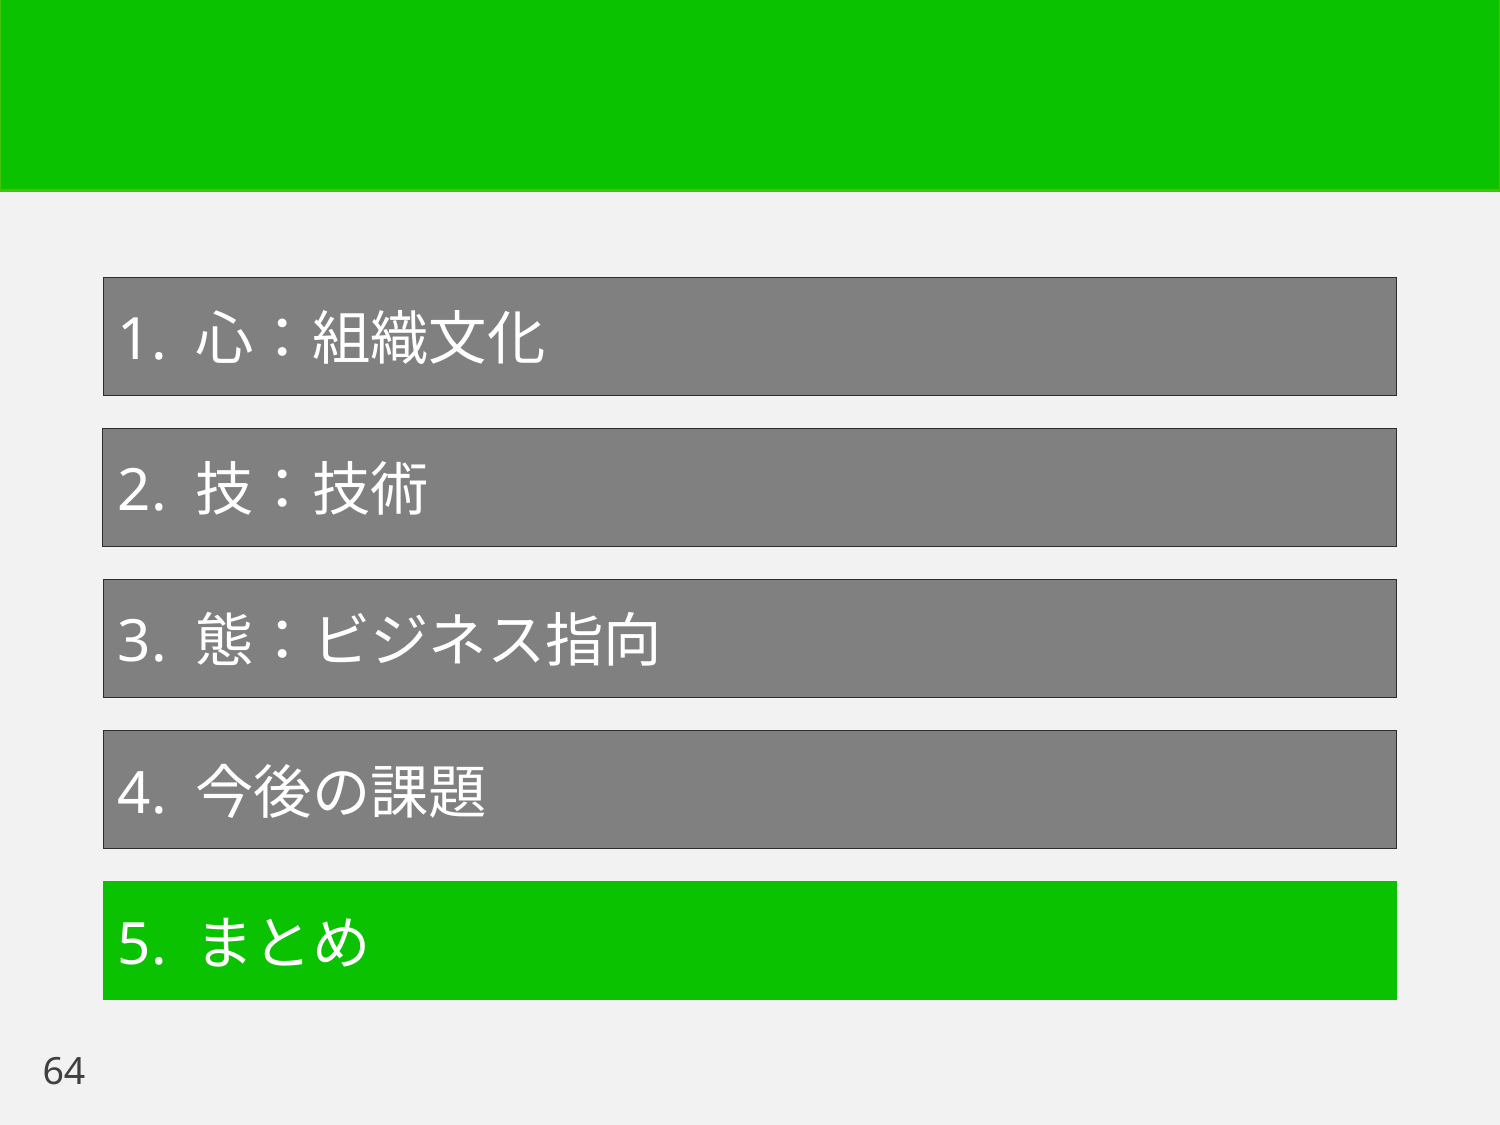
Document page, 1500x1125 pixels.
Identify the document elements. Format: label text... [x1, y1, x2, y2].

text_box 2. 技：技術 [102, 428, 1397, 547]
slide_number 64 [27, 1042, 146, 1102]
text_box 1. 心：組織文化 [103, 277, 1397, 396]
text_box 5. まとめ [103, 881, 1397, 1000]
text_box 3. 態：ビジネス指向 [103, 579, 1397, 698]
text_box 4. 今後の課題 [103, 730, 1397, 849]
